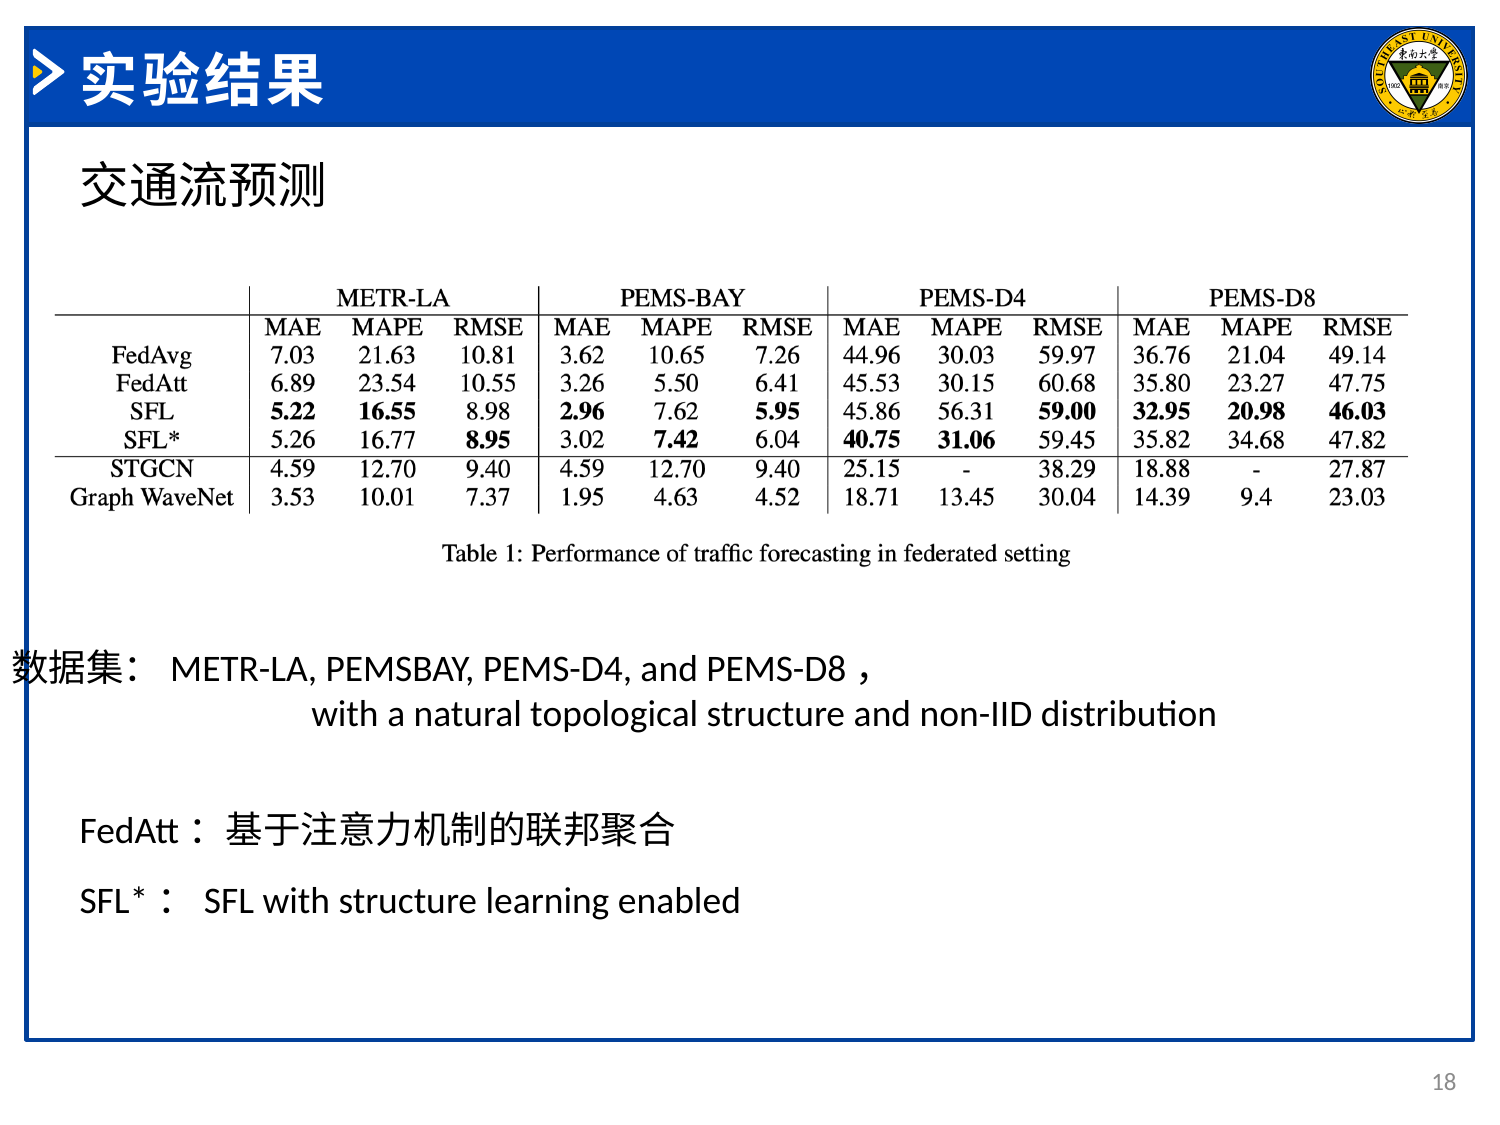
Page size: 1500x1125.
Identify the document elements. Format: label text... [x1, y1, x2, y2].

text_box 数据集：METR-LA, PEMSBAY, PEMS-D4, and PEMS-D8， with a natural topological structure and non-IID distribution [0, 636, 1233, 741]
picture [1370, 27, 1468, 124]
list 交通流预测 [64, 146, 1468, 221]
slide_number 18 [1382, 1051, 1472, 1111]
text_box SFL*：SFL with structure learning enabled [64, 868, 815, 929]
text_box FedAtt：基于注意力机制的联邦聚合 [64, 798, 815, 859]
picture [32, 245, 1468, 623]
title 实验结果 [64, 35, 1307, 122]
